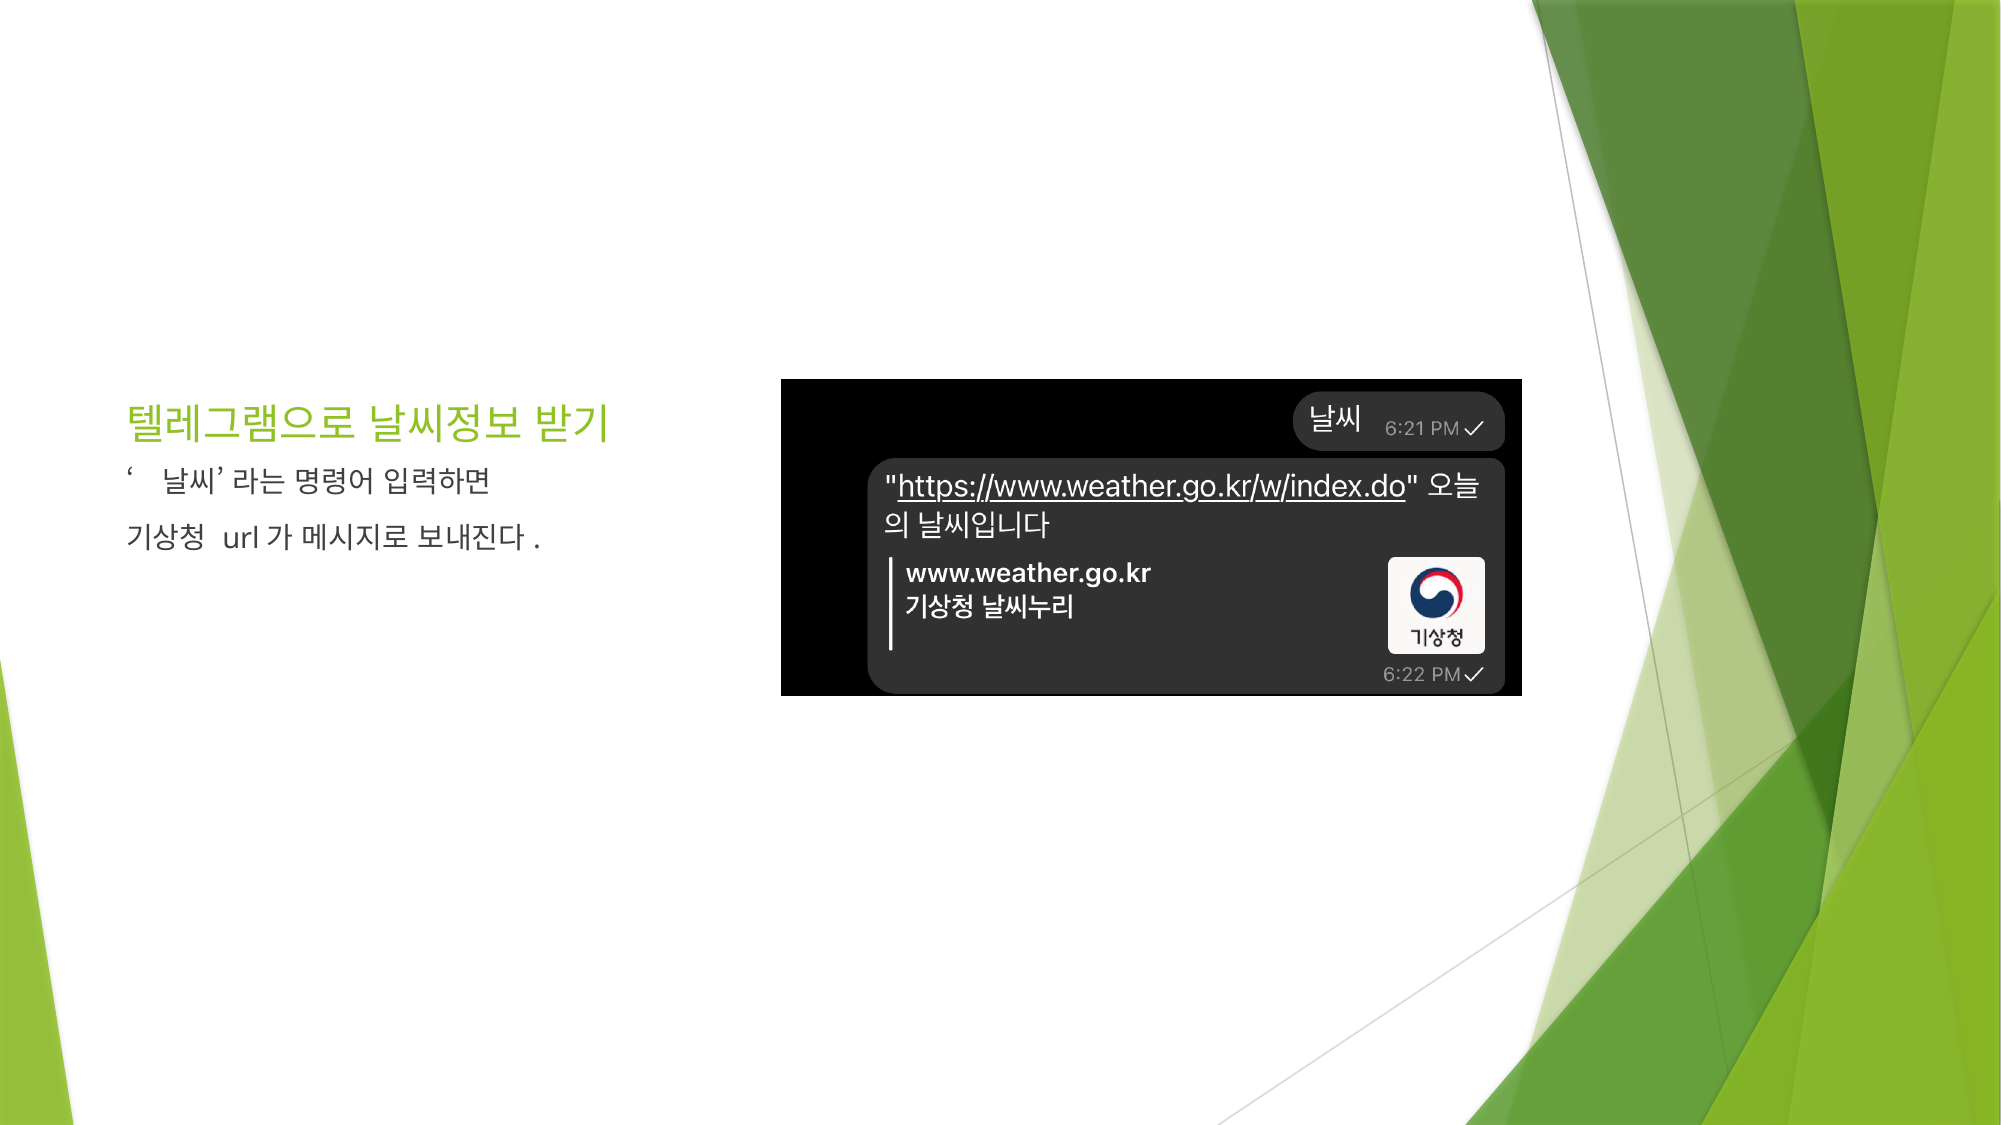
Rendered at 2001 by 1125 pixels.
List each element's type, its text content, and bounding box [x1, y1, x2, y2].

list ‘날씨’ 라는 명령어 입력하면 기상청 url가 메시지로 보내진다. [111, 455, 744, 880]
title 텔레그램으로 날씨정보 받기 [111, 245, 744, 455]
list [780, 379, 1522, 697]
